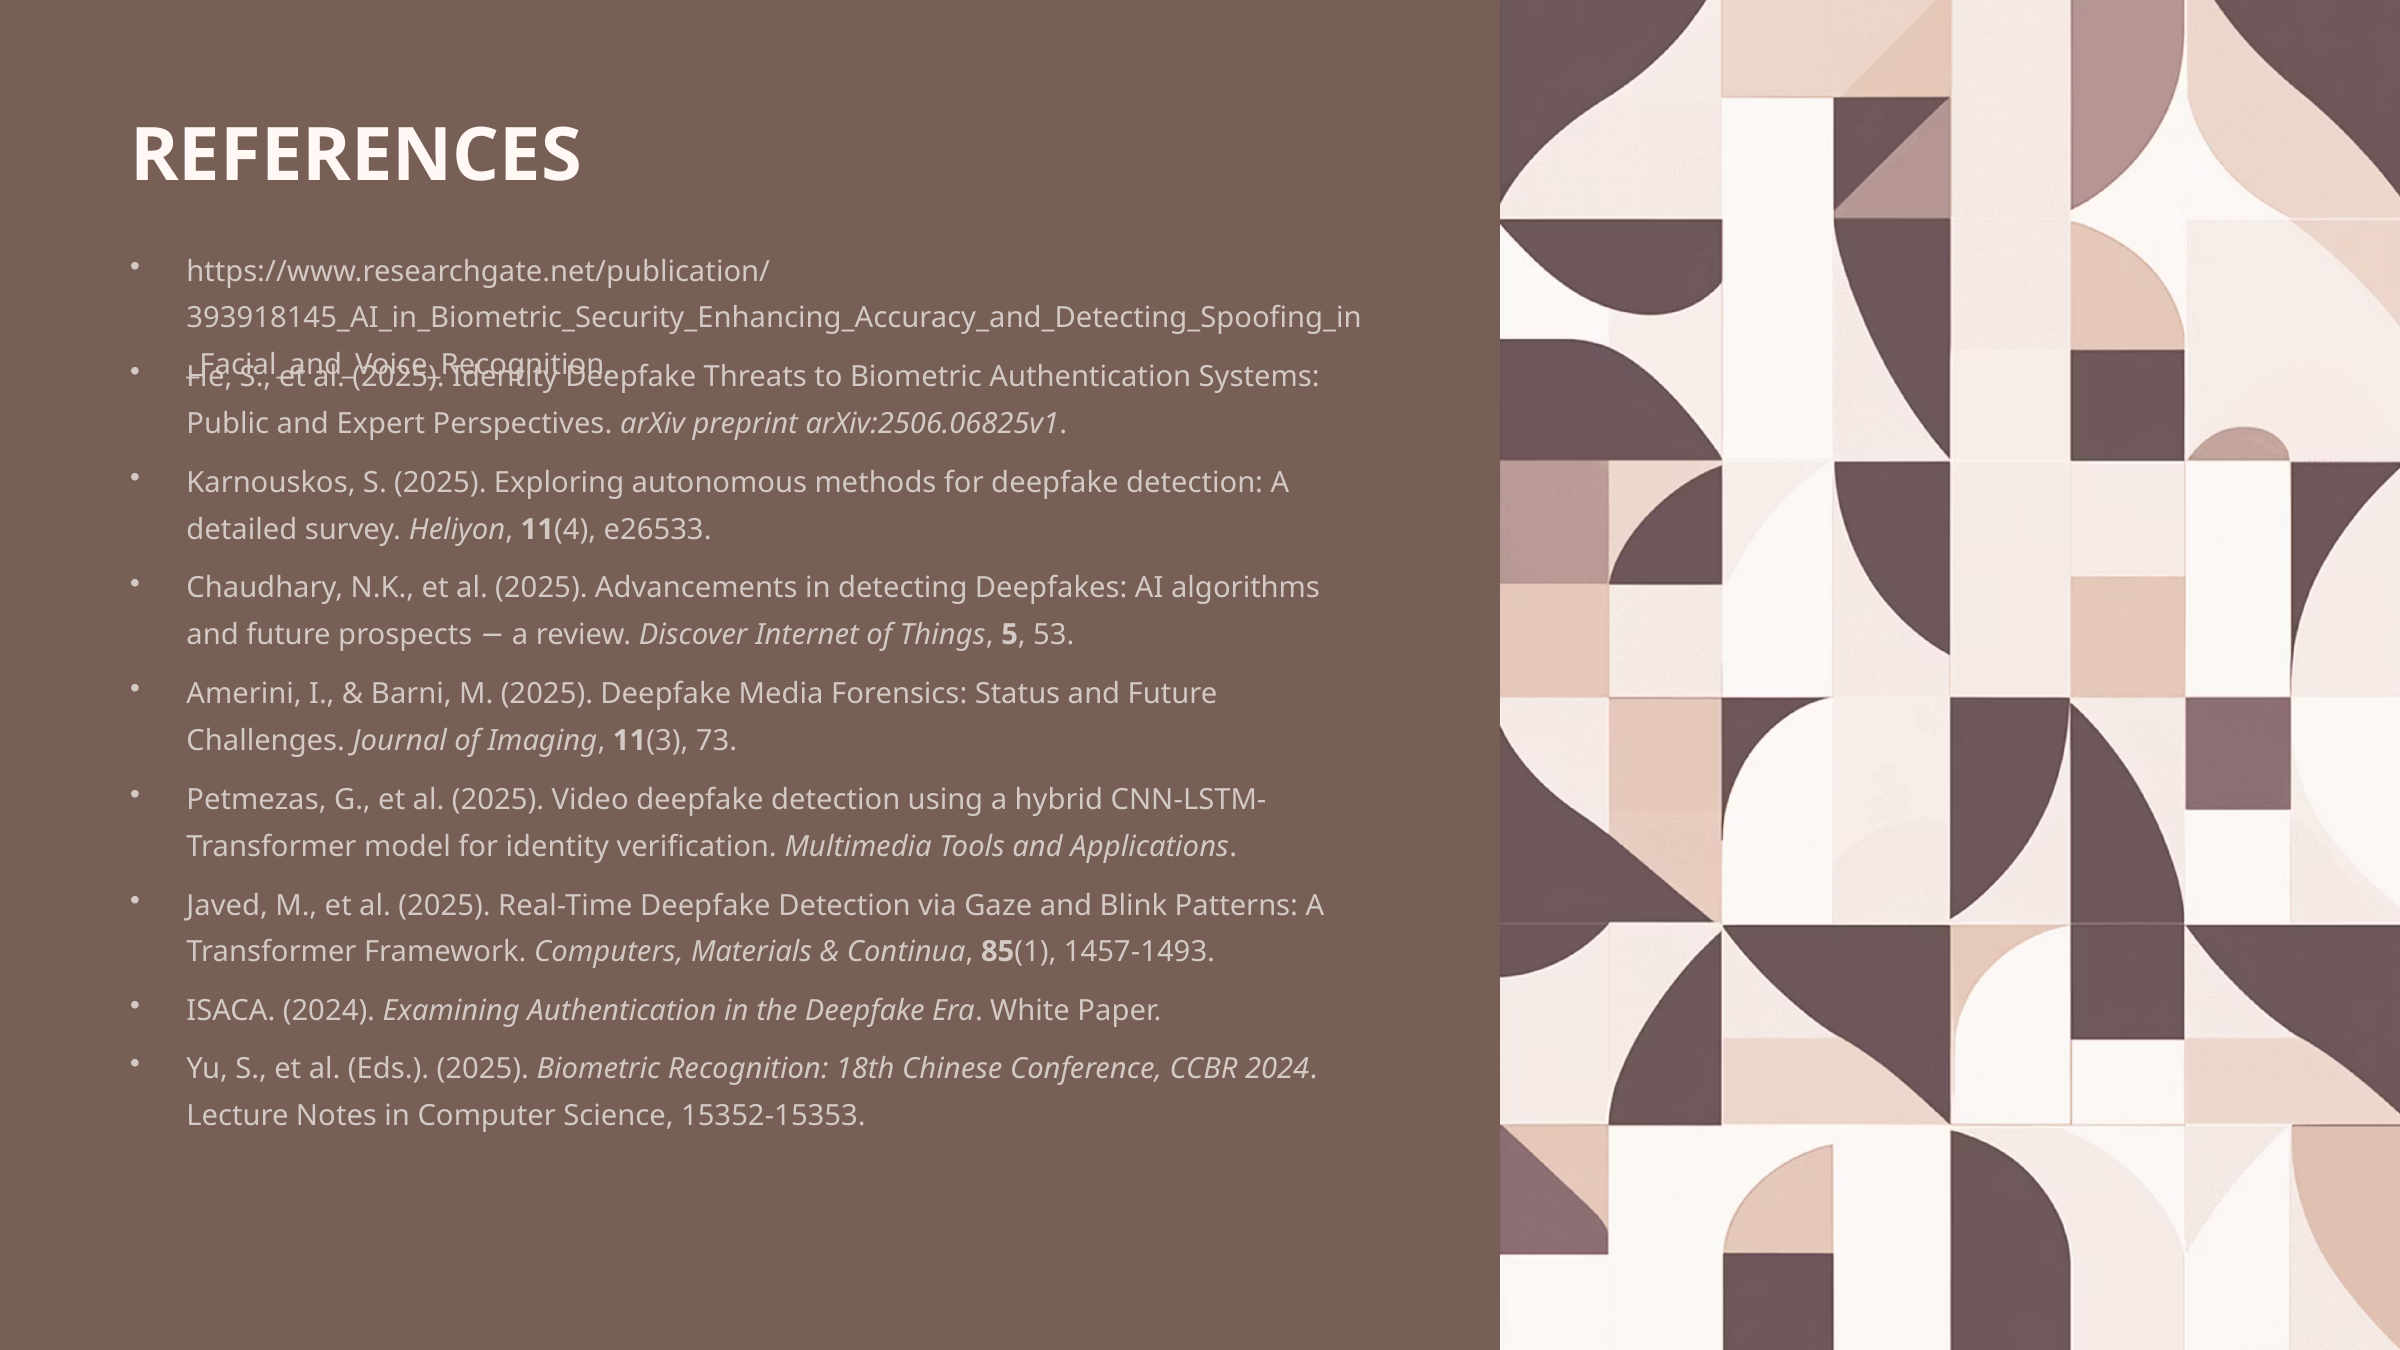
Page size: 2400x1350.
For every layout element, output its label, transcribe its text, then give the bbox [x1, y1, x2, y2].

text_box https://www.researchgate.net/publication/393918145_AI_in_Biometric_Security_Enhancing_Accuracy_and_Detecting_Spoofing_in_Facial_and_Voice_Recognition. [130, 240, 1370, 336]
text_box Amerini, I., & Barni, M. (2025). Deepfake Media Forensics: Status and Future Challenges. Journal of Imaging, 11(3), 73. [130, 662, 1370, 758]
picture [1499, 0, 2400, 1350]
text_box He, S., et al. (2025). Identity Deepfake Threats to Biometric Authentication Systems: Public and Expert Perspectives. arXiv preprint arXiv:2506.06825v1. [130, 345, 1370, 441]
text_box Karnouskos, S. (2025). Exploring autonomous methods for deepfake detection: A detailed survey. Heliyon, 11(4), e26533. [130, 451, 1370, 547]
text_box REFERENCES [130, 102, 875, 196]
text_box Petmezas, G., et al. (2025). Video deepfake detection using a hybrid CNN-LSTM-Transformer model for identity verification. Multimedia Tools and Applications. [130, 768, 1370, 864]
text_box Javed, M., et al. (2025). Real-Time Deepfake Detection via Gaze and Blink Patterns: A Transformer Framework. Computers, Materials & Continua, 85(1), 1457-1493. [130, 873, 1370, 970]
text_box Chaudhary, N.K., et al. (2025). Advancements in detecting Deepfakes: AI algorithms and future prospects − a review. Discover Internet of Things, 5, 53. [130, 556, 1370, 653]
text_box ISACA. (2024). Examining Authentication in the Deepfake Era. White Paper. [130, 979, 1370, 1027]
text_box Yu, S., et al. (Eds.). (2025). Biometric Recognition: 18th Chinese Conference, CCBR 2024. Lecture Notes in Computer Science, 15352-15353. [130, 1037, 1370, 1133]
